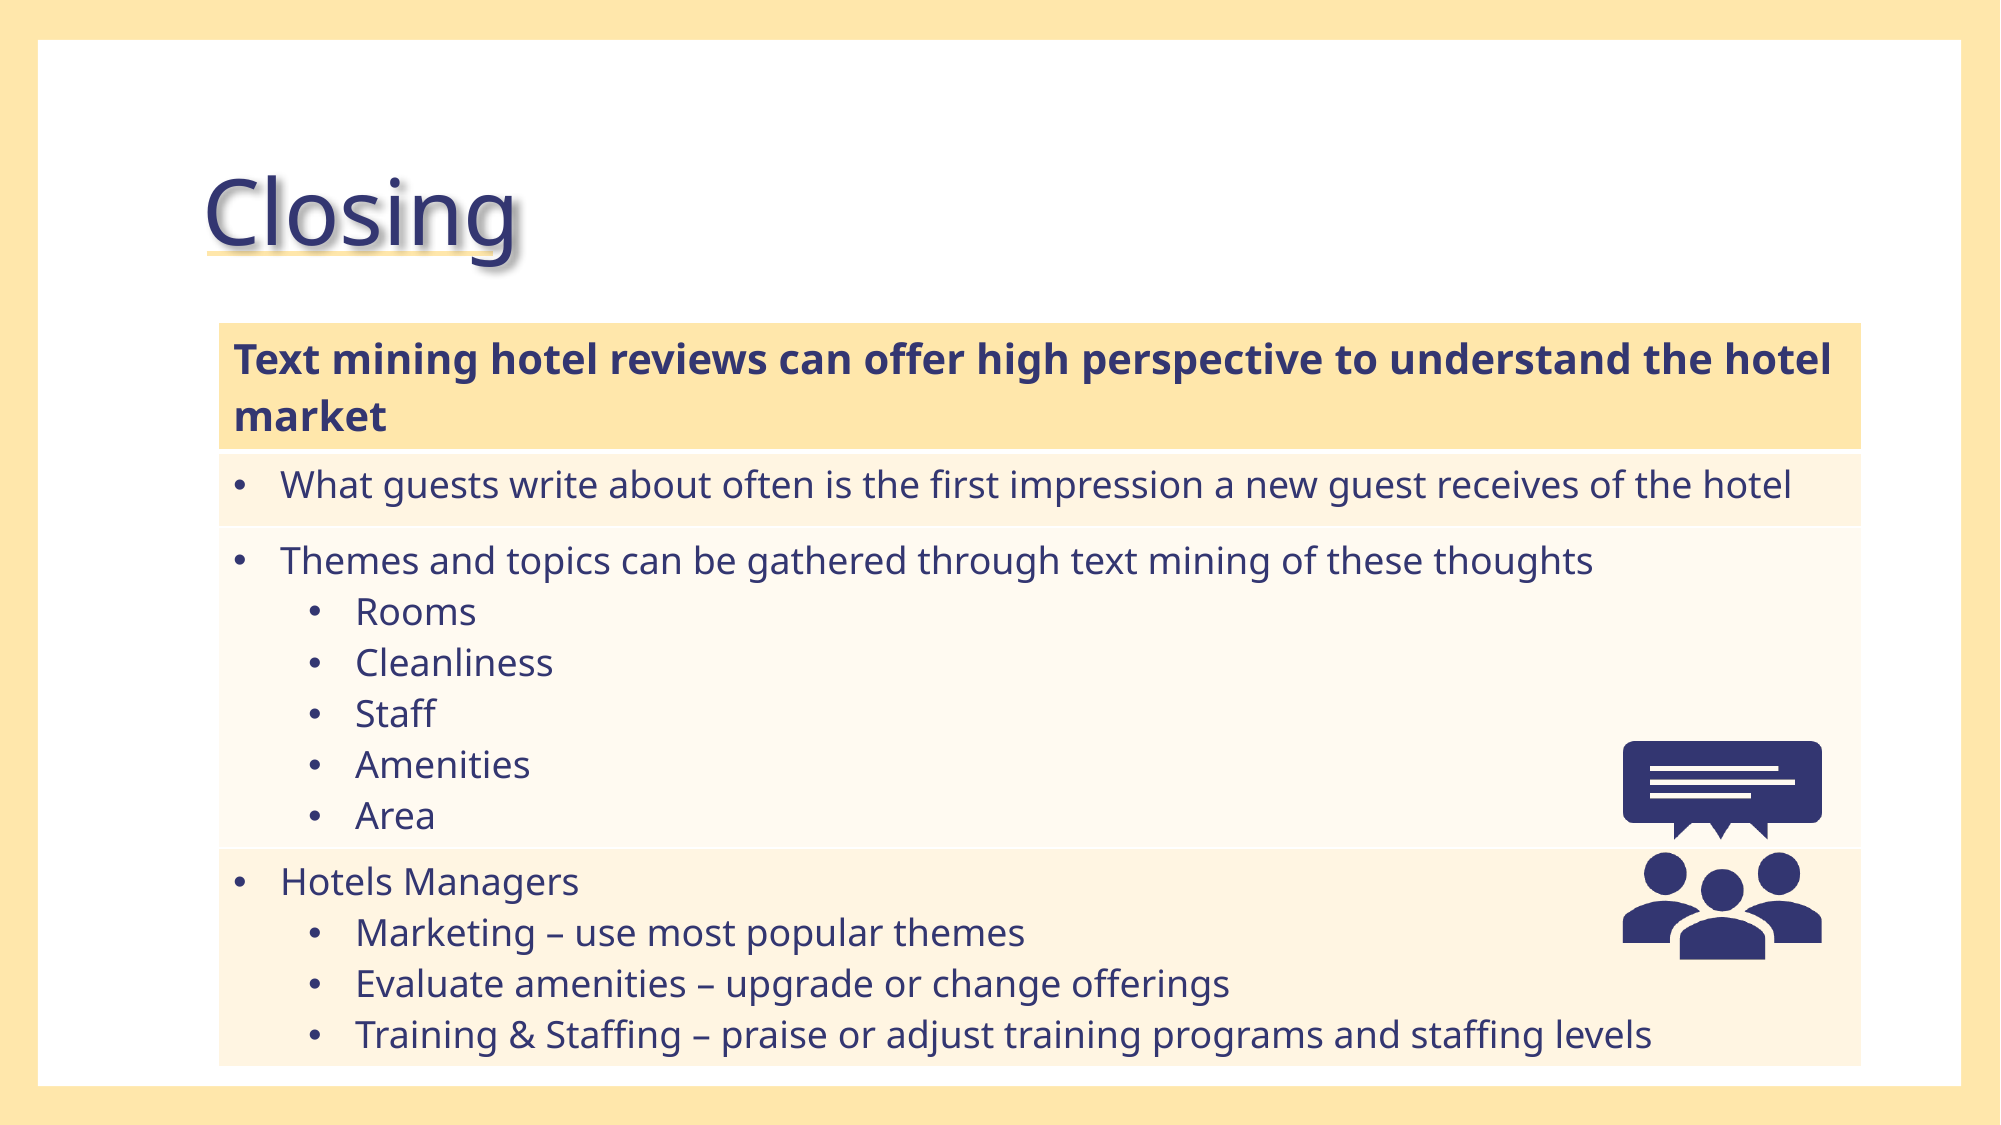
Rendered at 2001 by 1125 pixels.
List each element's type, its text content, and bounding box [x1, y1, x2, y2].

picture [1589, 718, 1852, 982]
table_header Text mining hotel reviews can offer high perspective to understand the hotel market [219, 323, 1861, 449]
title Closing [187, 99, 1808, 323]
table_cell Themes and topics can be gathered through text mining of these thoughts Rooms Cleanliness Staff Amenities Area [219, 528, 1861, 847]
table_cell Hotels Managers Marketing – use most popular themes Evaluate amenities – upgrade or change offerings Training & Staffing – praise or adjust training programs and staffing levels [219, 849, 1861, 1066]
table_cell What guests write about often is the first impression a new guest receives of the hotel [219, 454, 1861, 526]
